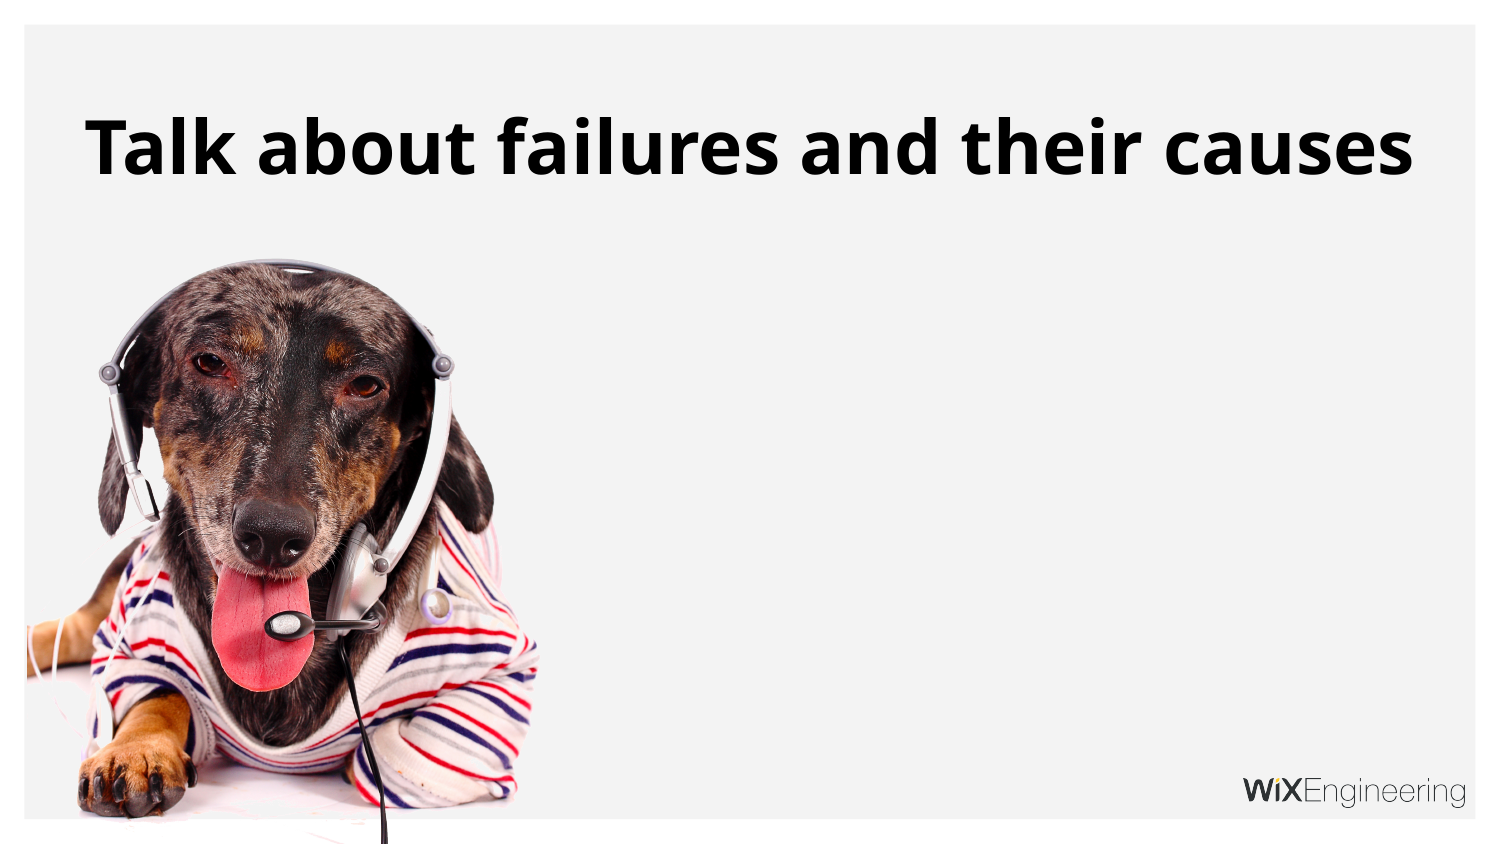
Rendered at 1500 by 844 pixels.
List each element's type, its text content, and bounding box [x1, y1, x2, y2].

picture [27, 229, 568, 844]
title Talk about failures and their causes [70, 85, 1447, 214]
picture [1242, 778, 1465, 808]
